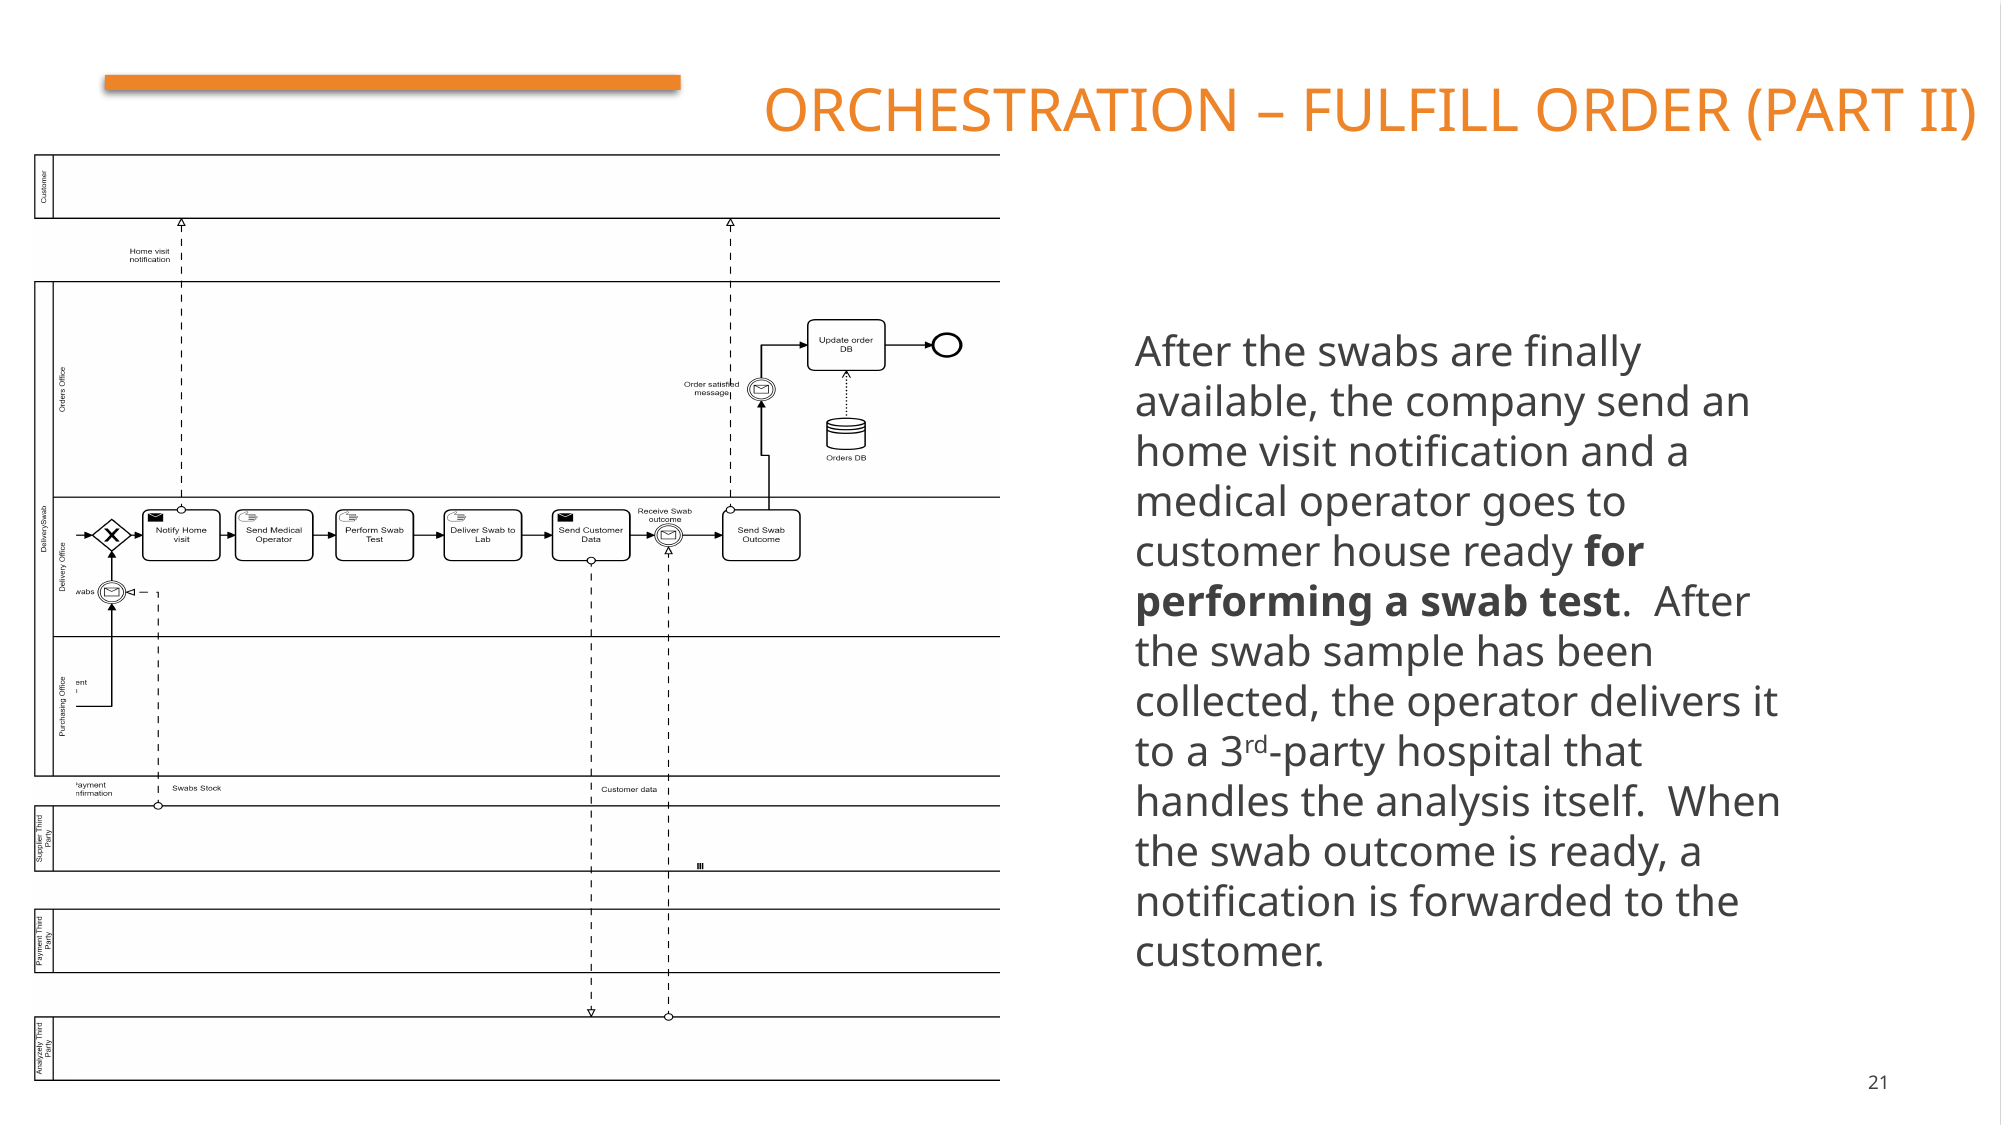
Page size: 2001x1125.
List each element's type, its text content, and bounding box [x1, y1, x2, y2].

picture [31, 150, 1001, 1085]
title orchestration – fulfill order (part II) [742, 48, 2000, 152]
text_box After the swabs are finally available, the company send an home visit notification and a medical operator goes to customer house ready for performing a swab test. After the swab sample has been collected, the operator delivers it to a 3rd-party hospital that handles the analysis itself. When the swab outcome is ready, a notification is forwarded to the customer. [1120, 317, 1819, 983]
slide_number 21 [1732, 1053, 1905, 1114]
